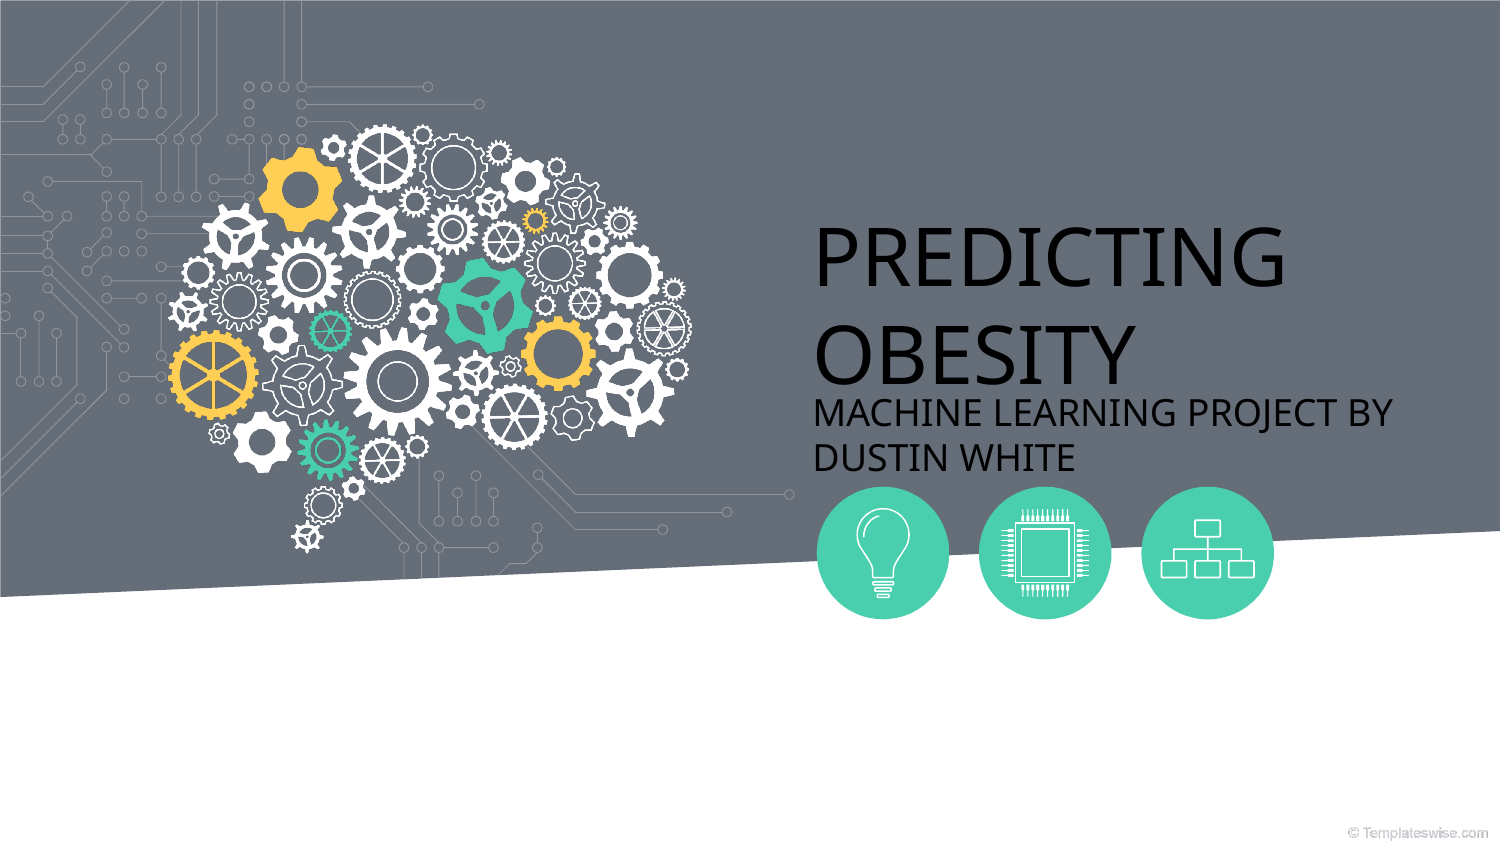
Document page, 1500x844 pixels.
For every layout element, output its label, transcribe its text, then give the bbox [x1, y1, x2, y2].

list Machine Learning Project by Dustin White [797, 397, 1471, 472]
title Predicting Obesity [797, 232, 1471, 374]
picture [0, 0, 1500, 844]
